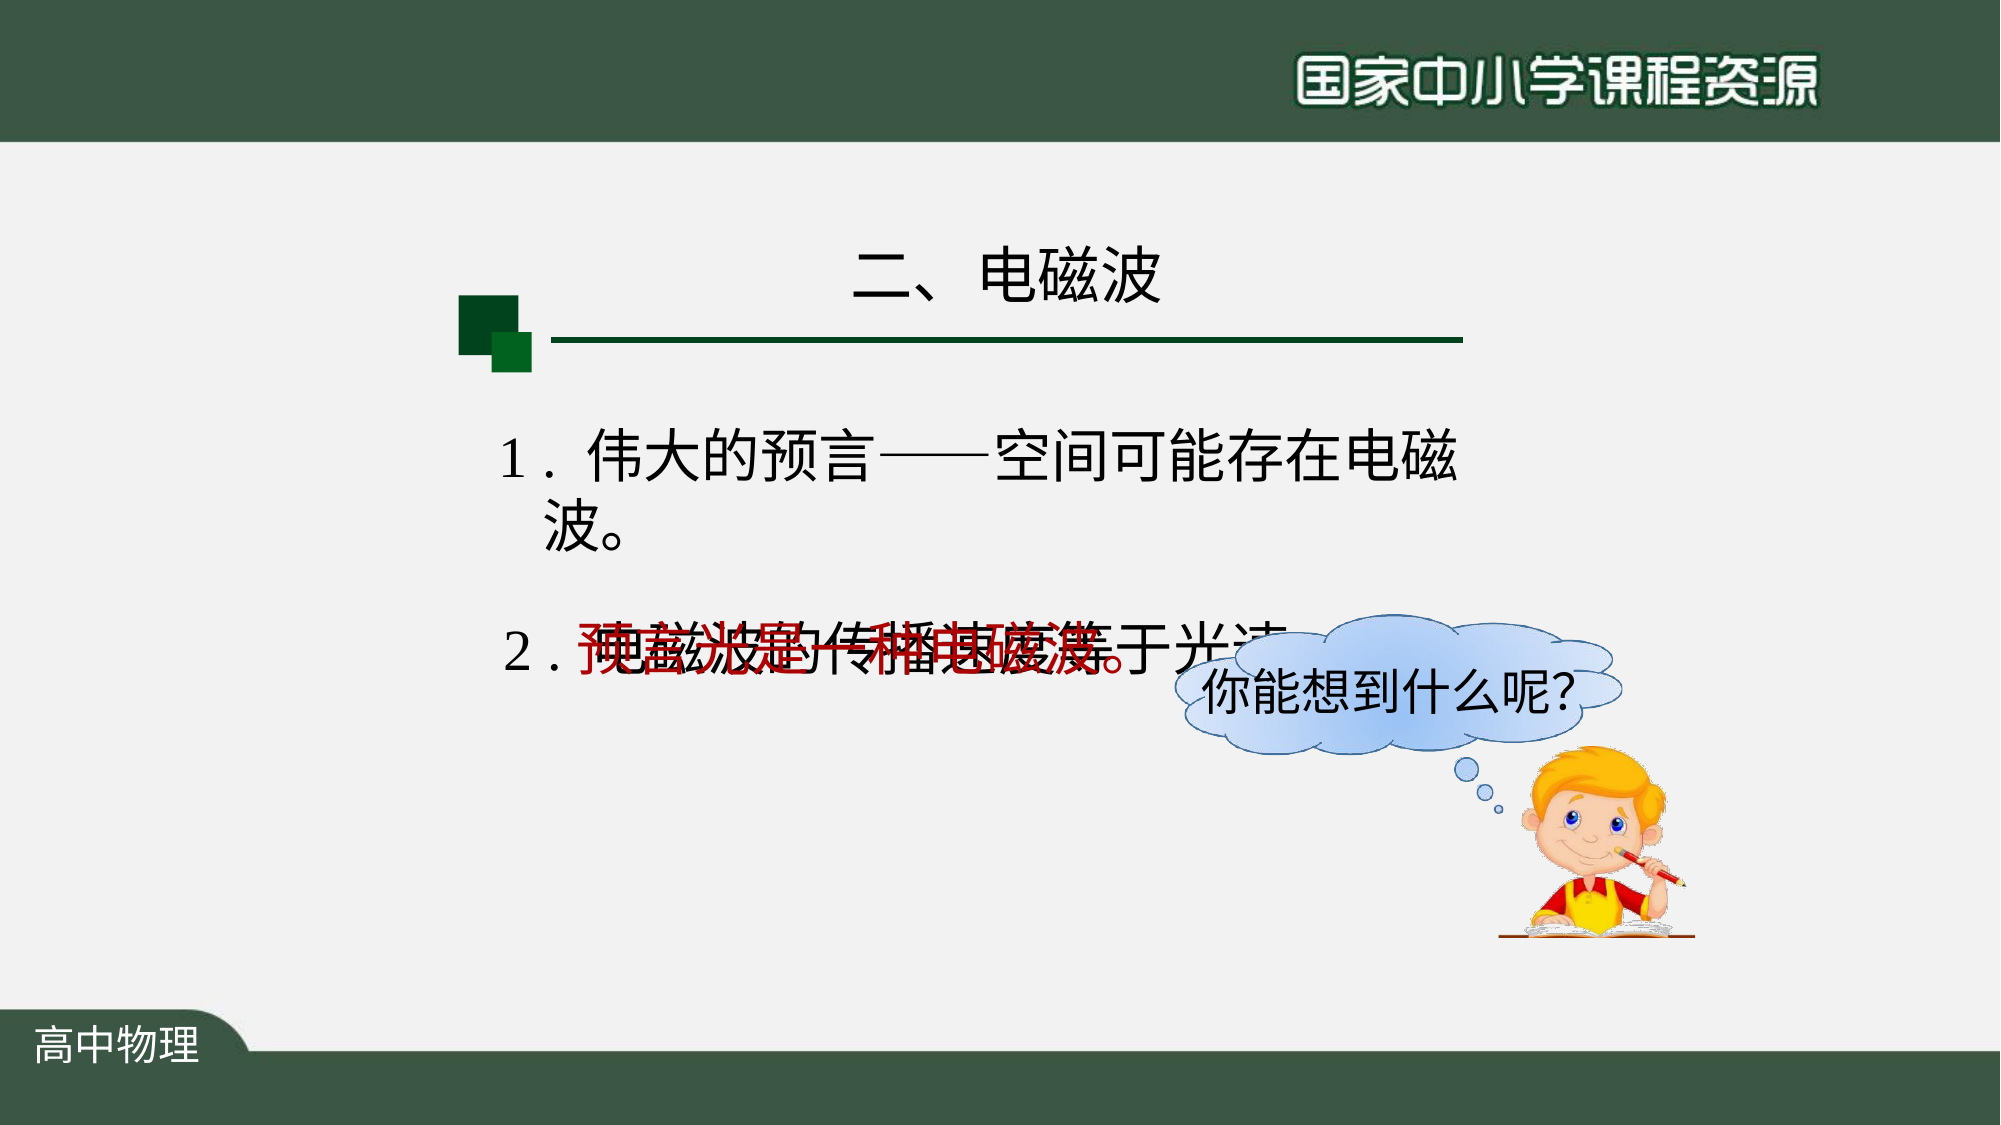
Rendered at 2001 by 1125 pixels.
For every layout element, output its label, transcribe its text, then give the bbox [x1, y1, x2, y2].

footer 高中物理 [31, 1013, 202, 1125]
title 二、电磁波 [834, 234, 1166, 417]
text_box 预言光是一种电磁波。 [574, 609, 1163, 682]
text_box [1174, 614, 1623, 814]
text_box [458, 295, 519, 356]
picture [0, 0, 2000, 1125]
text_box 你能想到什么呢？ [1199, 658, 1604, 721]
text_box . 伟大的预言——空间可能存在电磁波。 . 电磁波的传播速度等于光速； [496, 417, 1566, 682]
text_box [491, 332, 532, 373]
text_box [1498, 746, 1696, 938]
